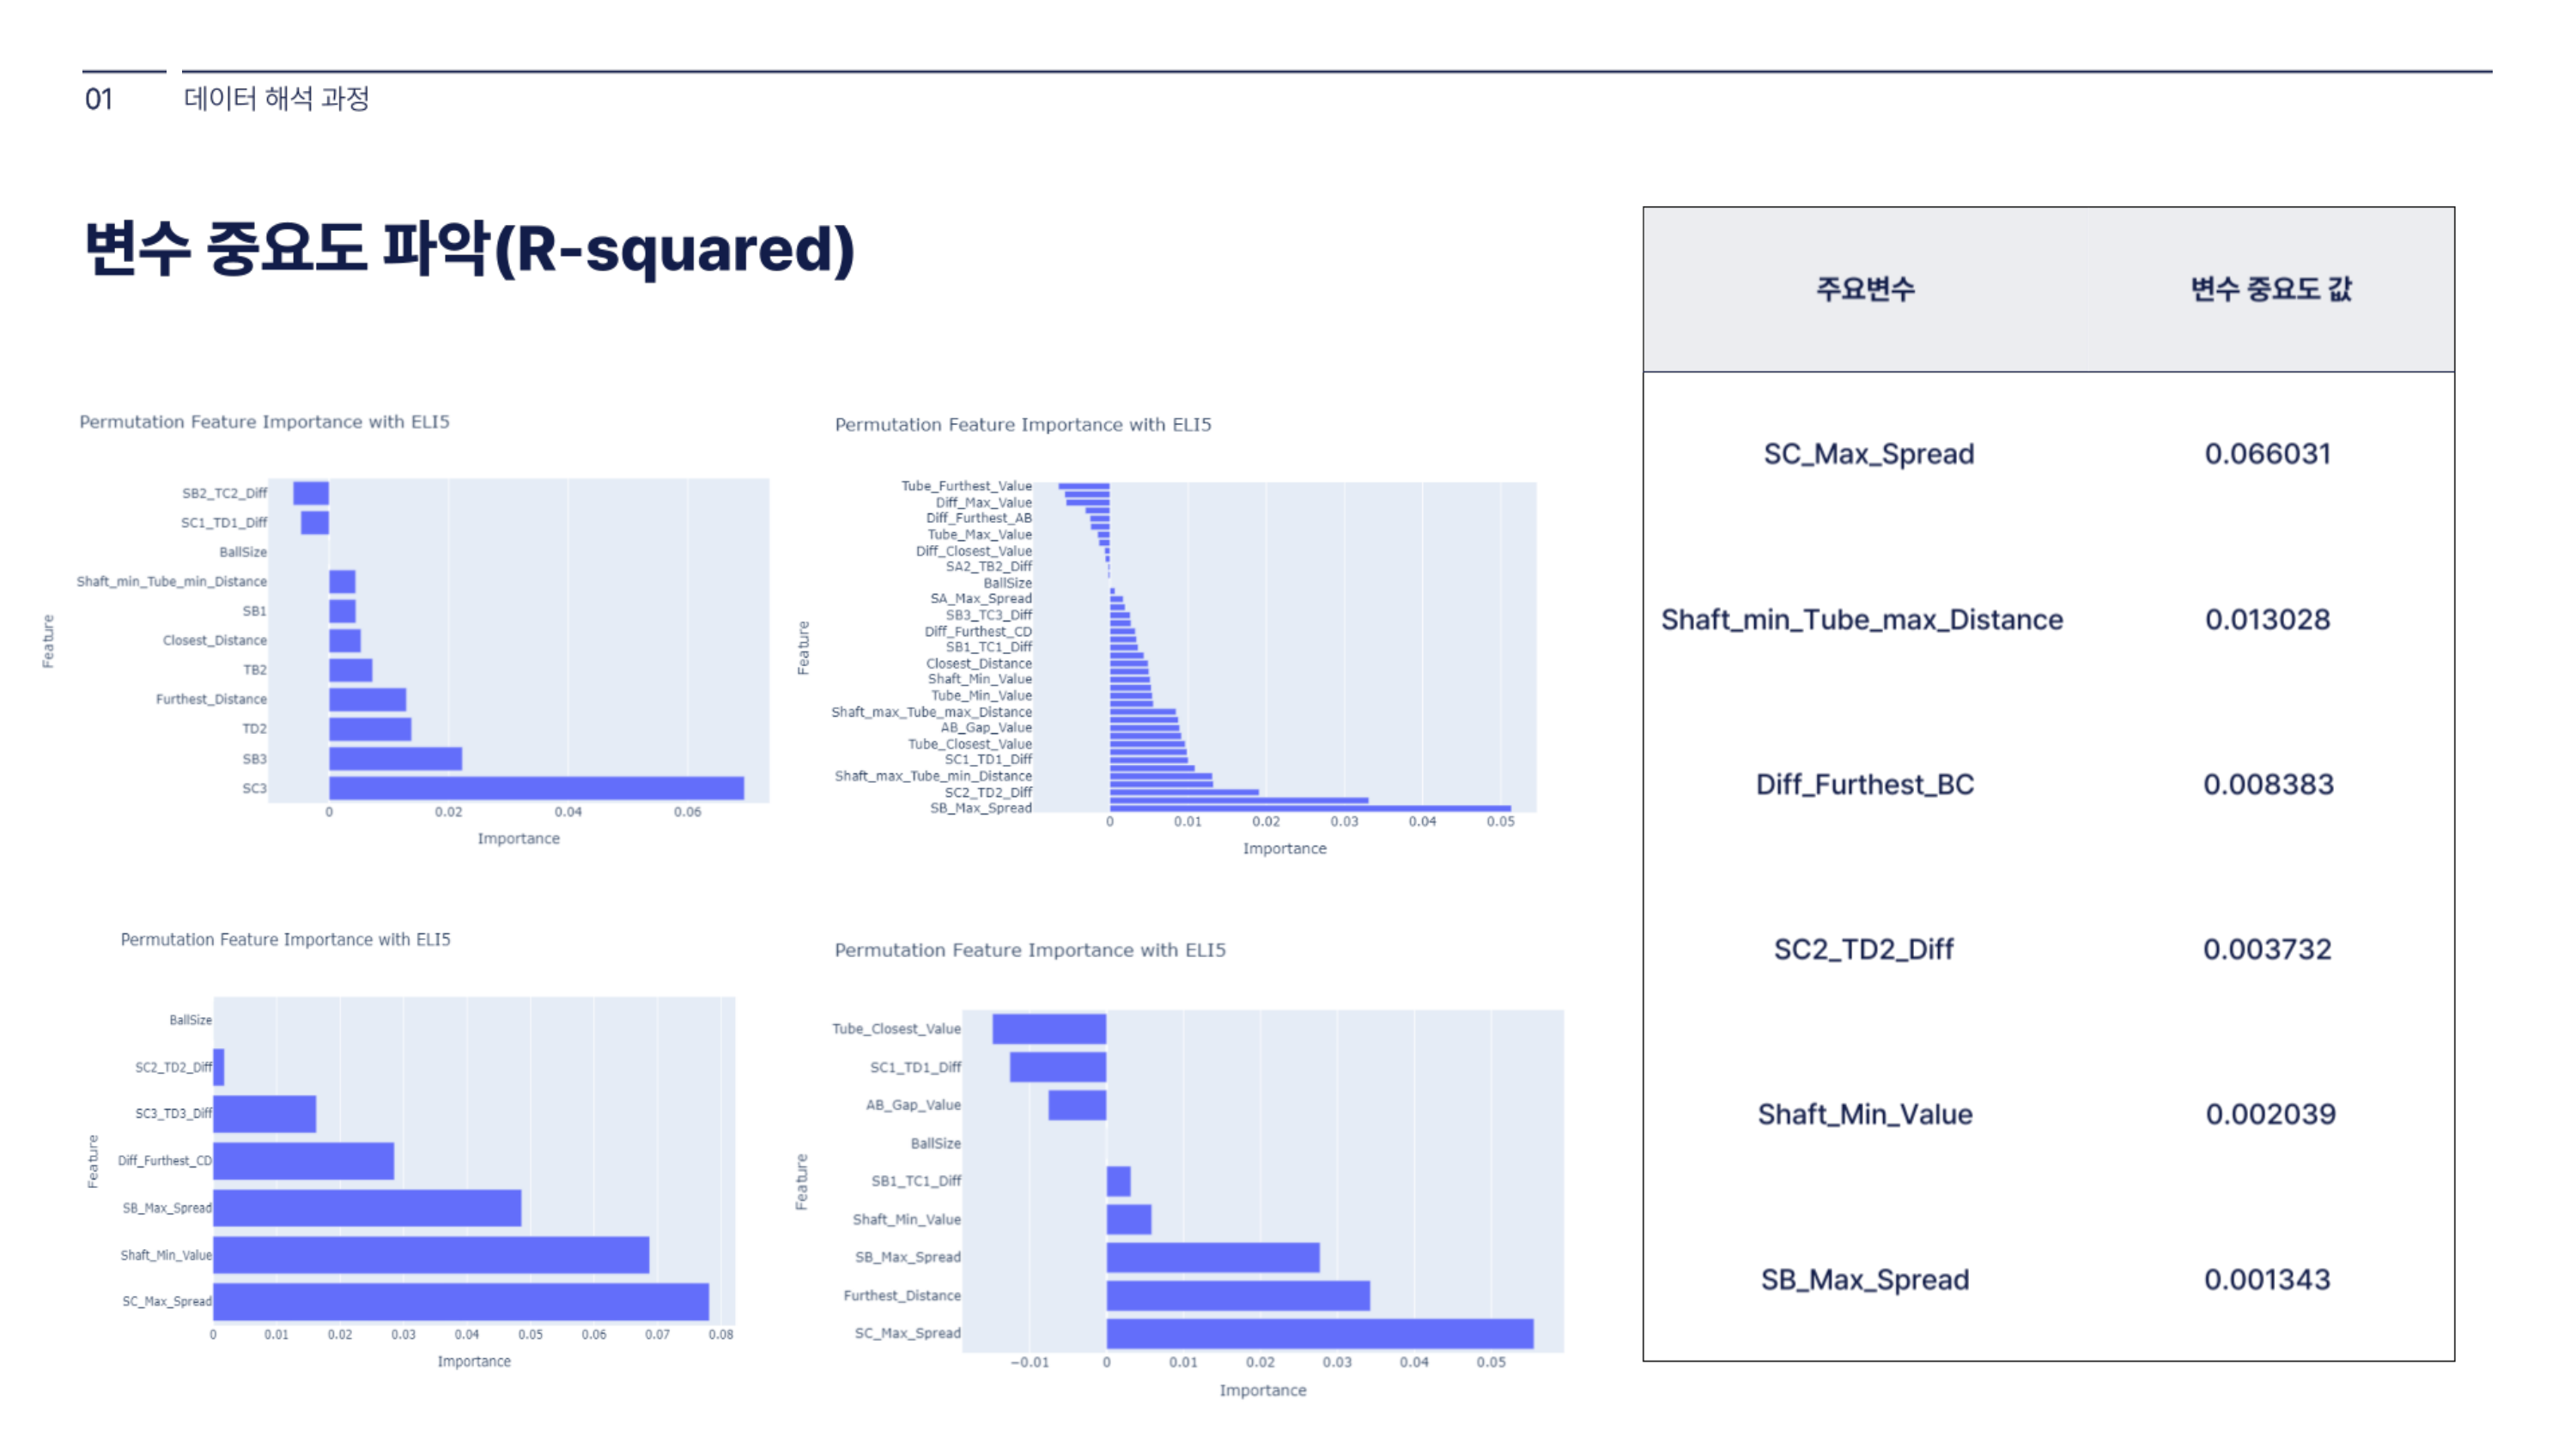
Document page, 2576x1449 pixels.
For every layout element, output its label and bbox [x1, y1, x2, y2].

text_box [182, 67, 1218, 76]
text_box [794, 913, 1624, 1409]
picture [63, 184, 910, 349]
text_box [794, 379, 1620, 895]
text_box [41, 387, 790, 859]
picture [76, 71, 141, 148]
picture [176, 71, 398, 148]
picture [1224, 0, 2576, 1449]
text_box [82, 67, 167, 76]
text_box [85, 894, 808, 1409]
